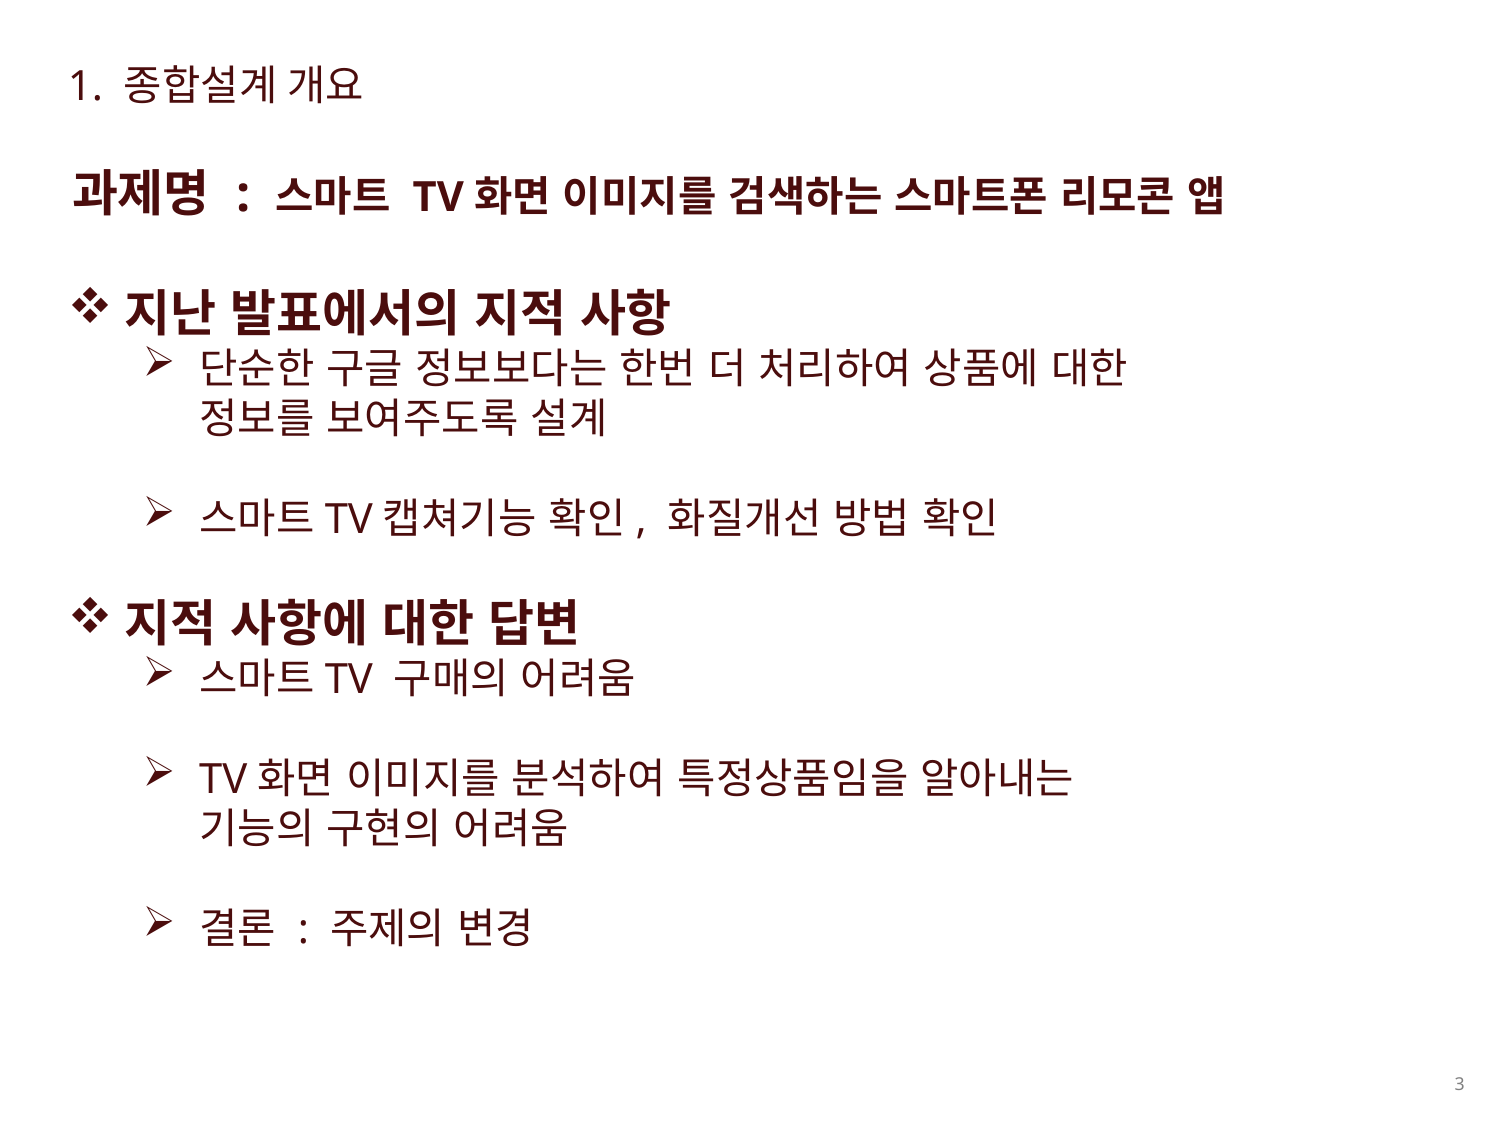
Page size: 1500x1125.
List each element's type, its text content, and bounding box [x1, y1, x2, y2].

text_box 1. 종합설계 개요 [52, 51, 1199, 117]
text_box 지난 발표에서의 지적 사항 단순한 구글 정보보다는 한번 더 처리하여 상품에 대한 정보를 보여주도록 설계 스마트TV캡쳐기능 확인, 화질개선 방법 확인 지적 사항에 대한 답변 스마트TV 구매의 어려움 TV화면 이미지를 분석하여 특정상품임을 알아내는 기능의 구현의 어려움 결론 : 주제의 변경 [52, 274, 1199, 960]
text_box 과제명 : 스마트 TV화면 이미지를 검색하는 스마트폰 리모콘 앱 [0, 153, 1429, 269]
